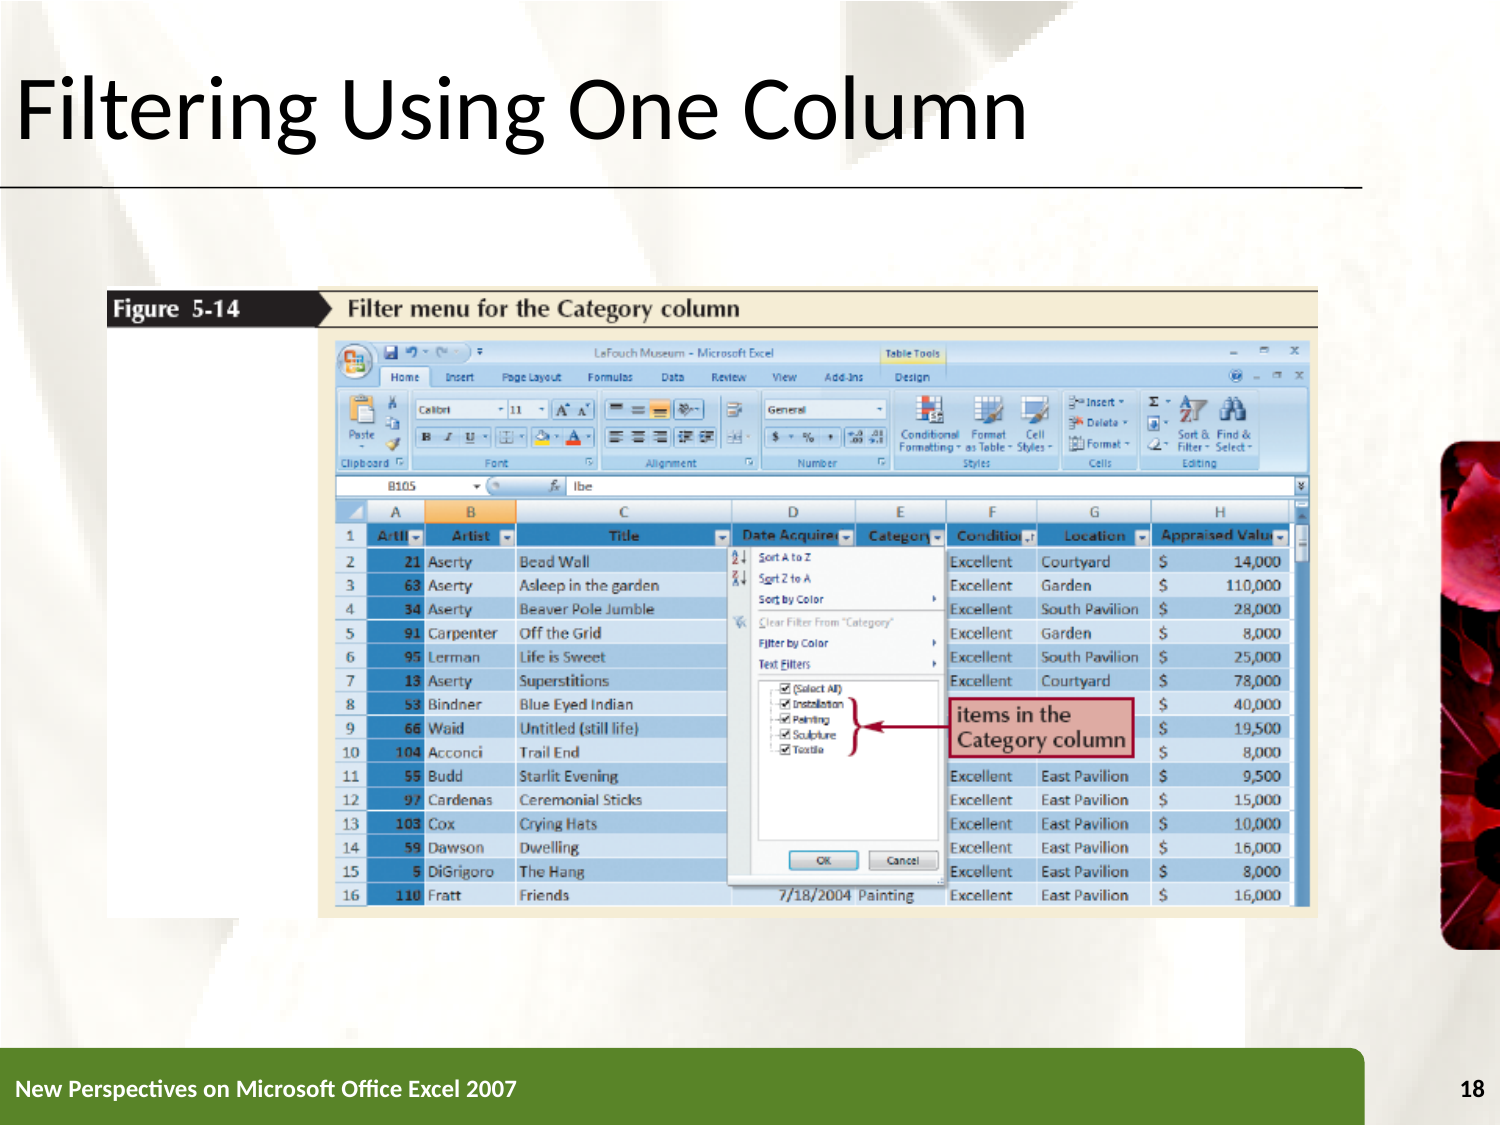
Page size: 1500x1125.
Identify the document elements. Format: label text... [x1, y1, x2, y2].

slide_number 18 [1412, 1050, 1500, 1125]
footer New Perspectives on Microsoft Office Excel 2007 [0, 1050, 1350, 1125]
title Filtering Using One Column [0, 24, 1363, 181]
picture [1437, 437, 1500, 950]
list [107, 286, 1318, 919]
